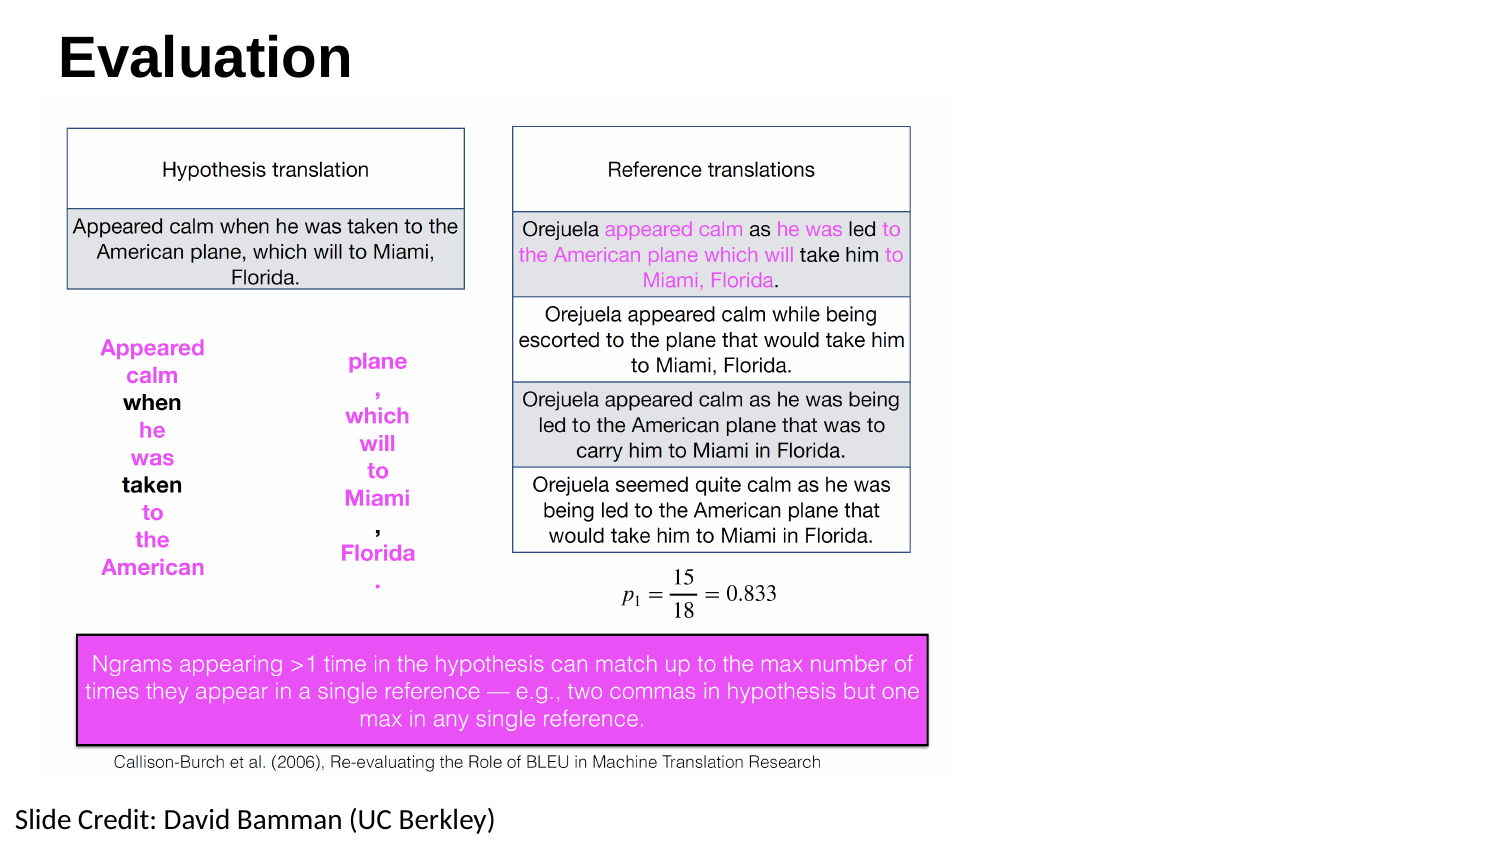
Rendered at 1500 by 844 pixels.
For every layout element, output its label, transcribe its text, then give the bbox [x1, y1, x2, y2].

title Evaluation [58, 18, 1442, 90]
text_box Slide Credit: David Bamman (UC Berkley) [0, 793, 813, 843]
picture [37, 96, 954, 780]
